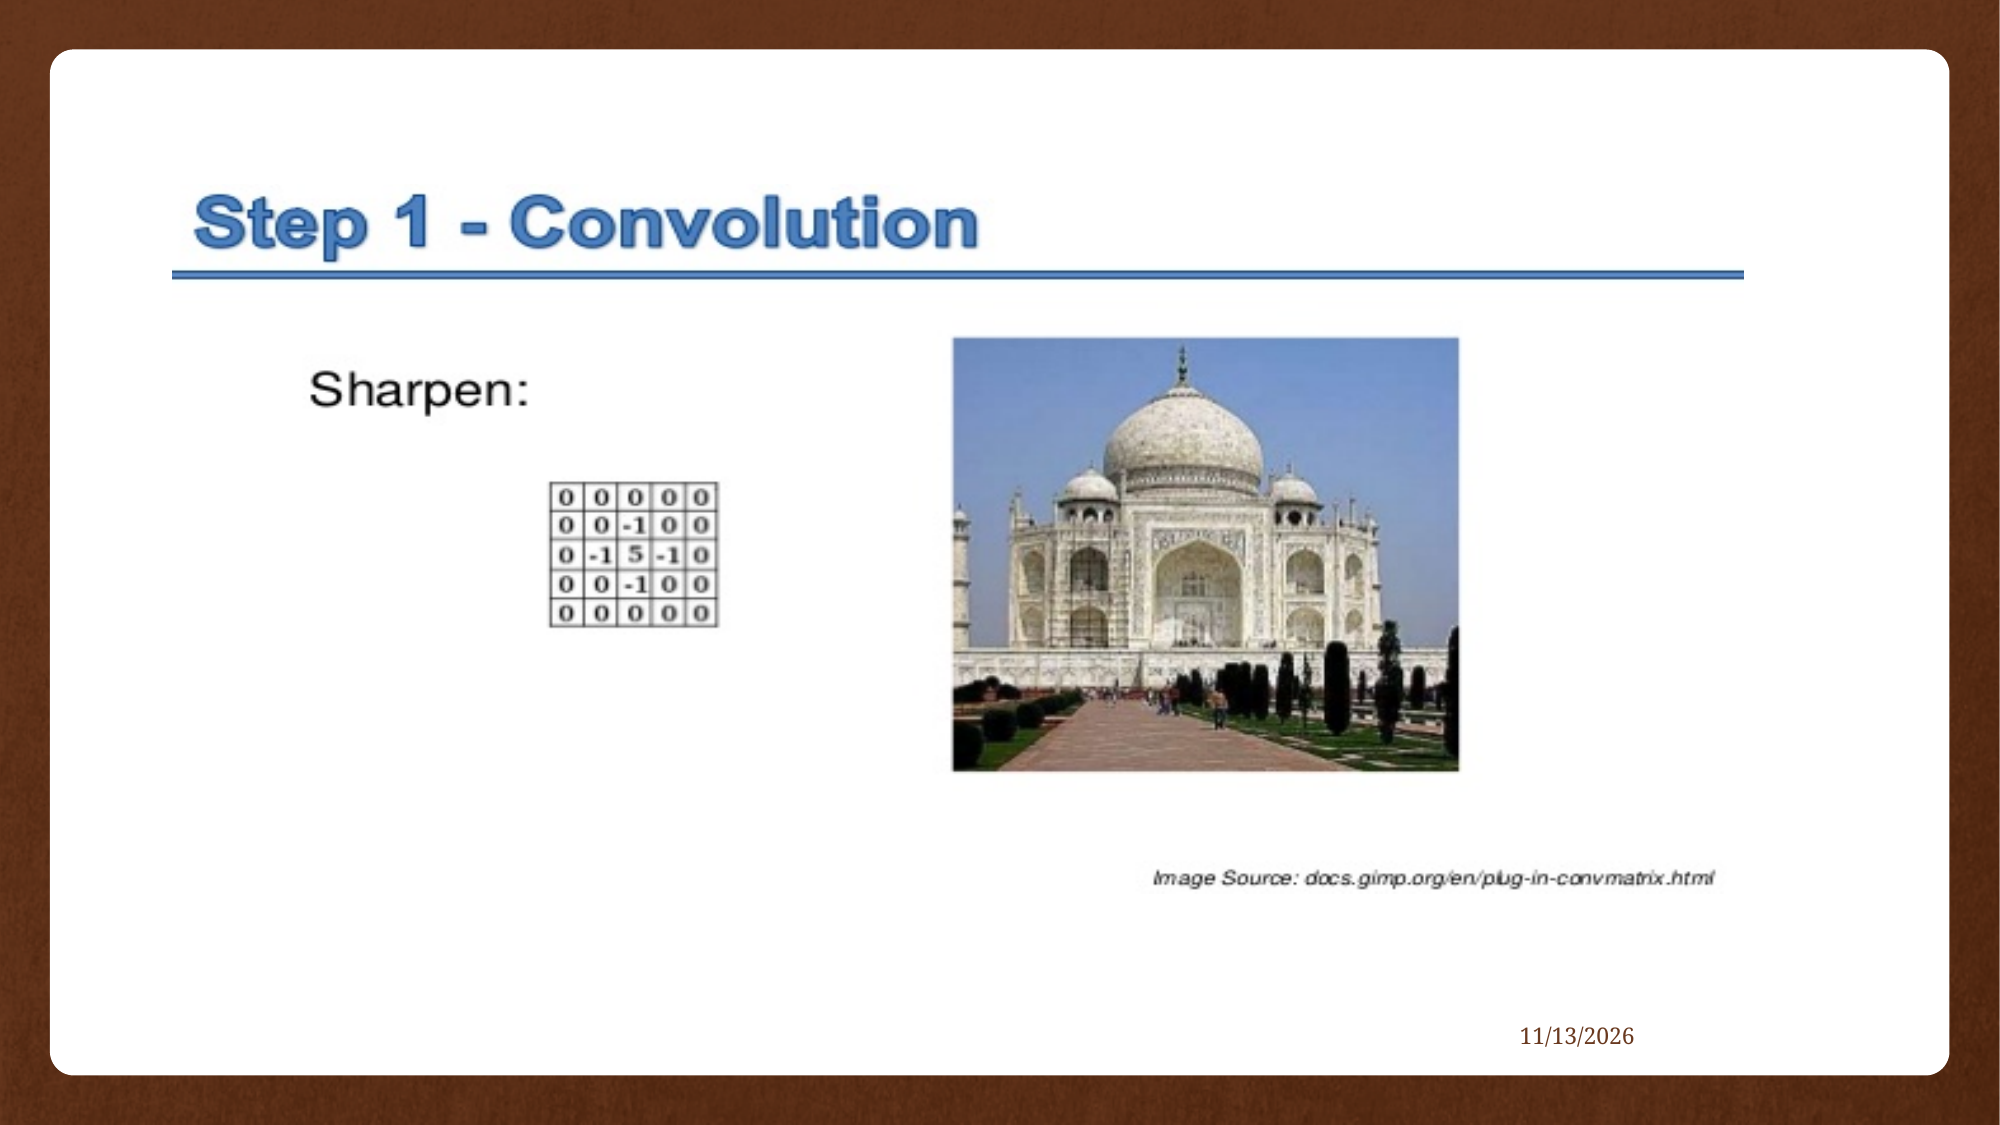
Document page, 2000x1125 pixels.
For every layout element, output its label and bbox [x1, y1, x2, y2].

slide_number [1449, 1012, 1650, 1063]
picture [172, 184, 1744, 894]
